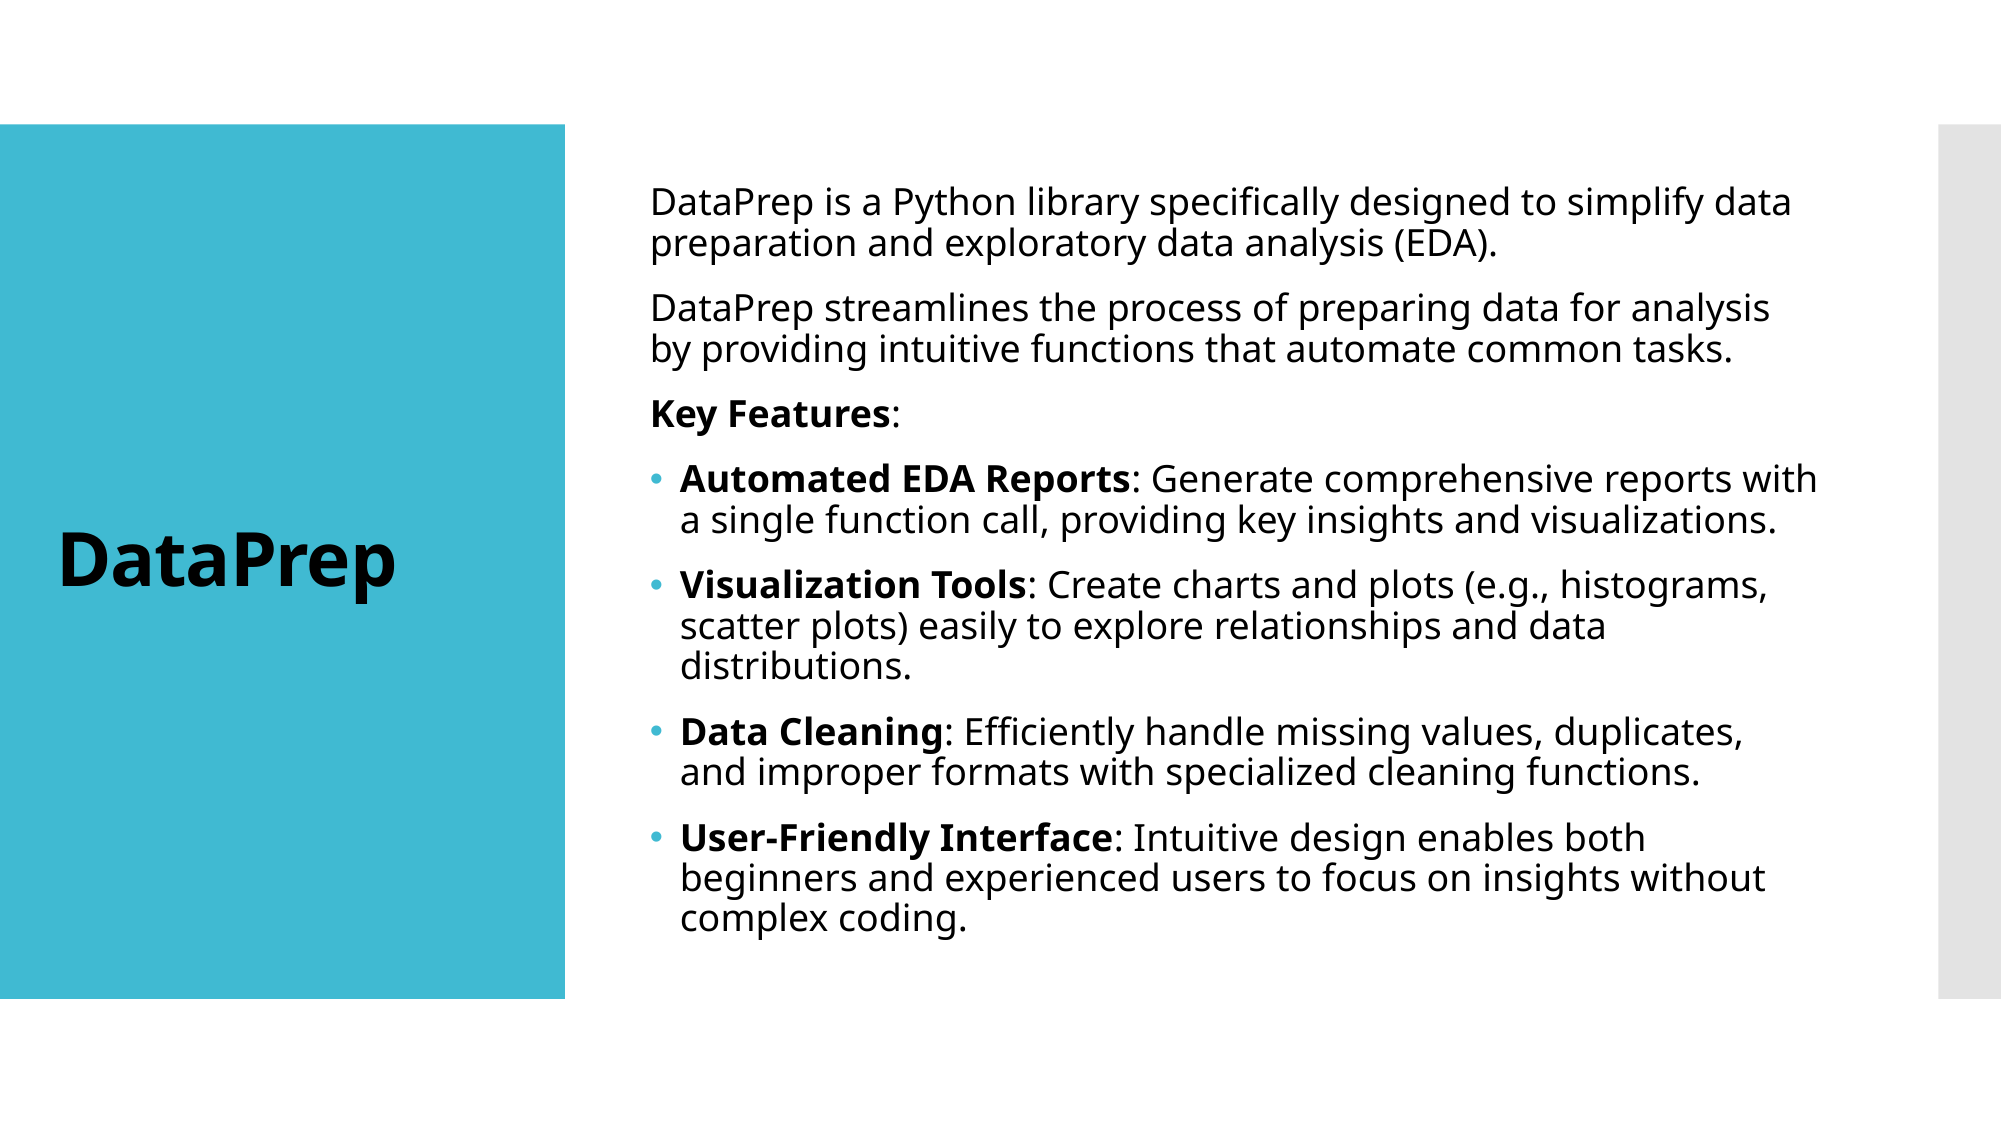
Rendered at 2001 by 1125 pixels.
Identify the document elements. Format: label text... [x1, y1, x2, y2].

list DataPrep is a Python library specifically designed to simplify data preparation and exploratory data analysis (EDA). DataPrep streamlines the process of preparing data for analysis by providing intuitive functions that automate common tasks. Key Features: Automated EDA Reports: Generate comprehensive reports with a single function call, providing key insights and visualizations. Visualization Tools: Create charts and plots (e.g., histograms, scatter plots) easily to explore relationships and data distributions. Data Cleaning: Efficiently handle missing values, duplicates, and improper formats with specialized cleaning functions. User-Friendly Interface: Intuitive design enables both beginners and experienced users to focus on insights without complex coding. [634, 141, 1835, 982]
title DataPrep [41, 184, 525, 940]
